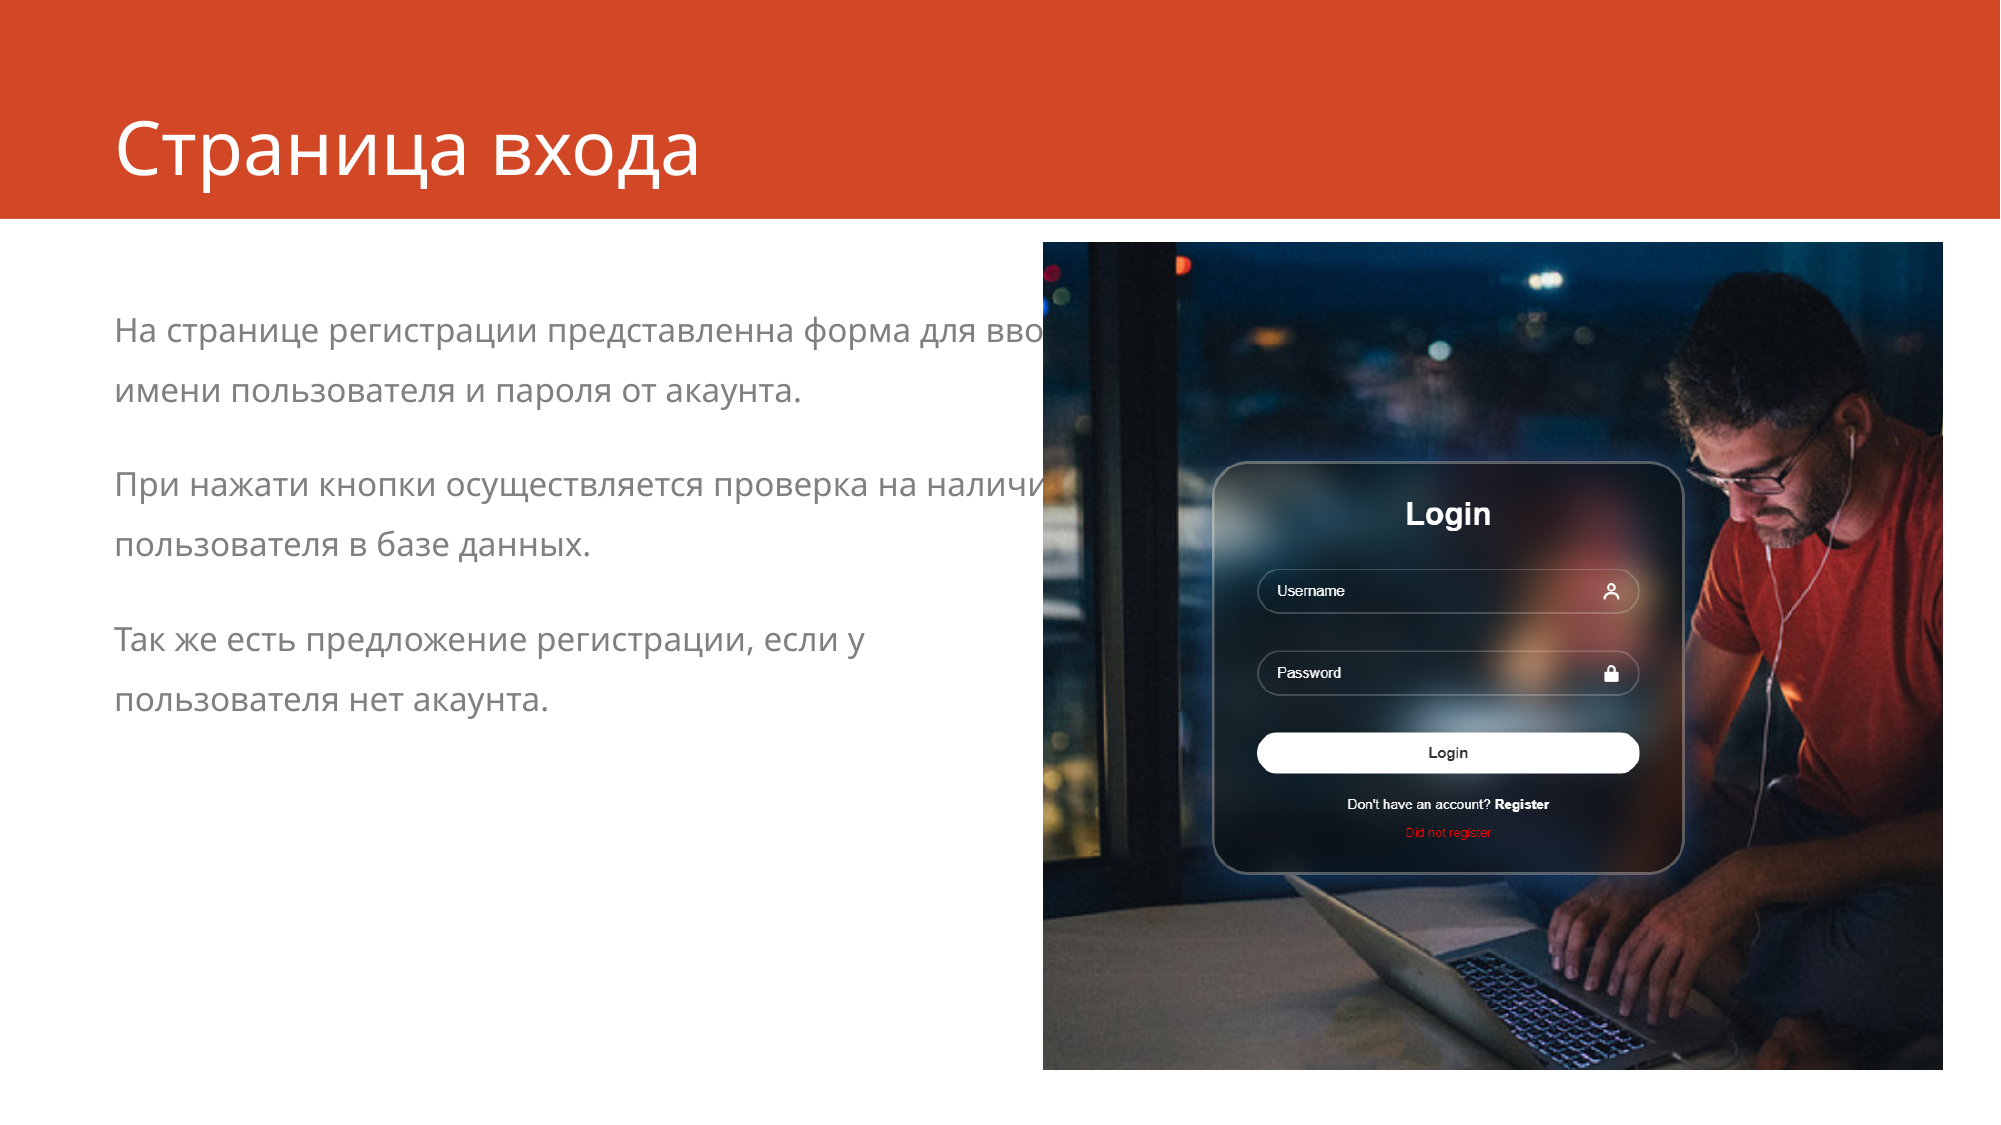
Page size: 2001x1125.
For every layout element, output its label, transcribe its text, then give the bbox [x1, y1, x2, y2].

title Страница входа [99, 0, 1863, 199]
list На странице регистрации представленна форма для ввода имени пользователя и пароля от акаунта. При нажати кнопки осуществляется проверка на наличие пользователя в базе данных. Так же есть предложение регистрации, если у пользователя нет акаунта. [99, 281, 1043, 1010]
picture [1043, 242, 1943, 1070]
